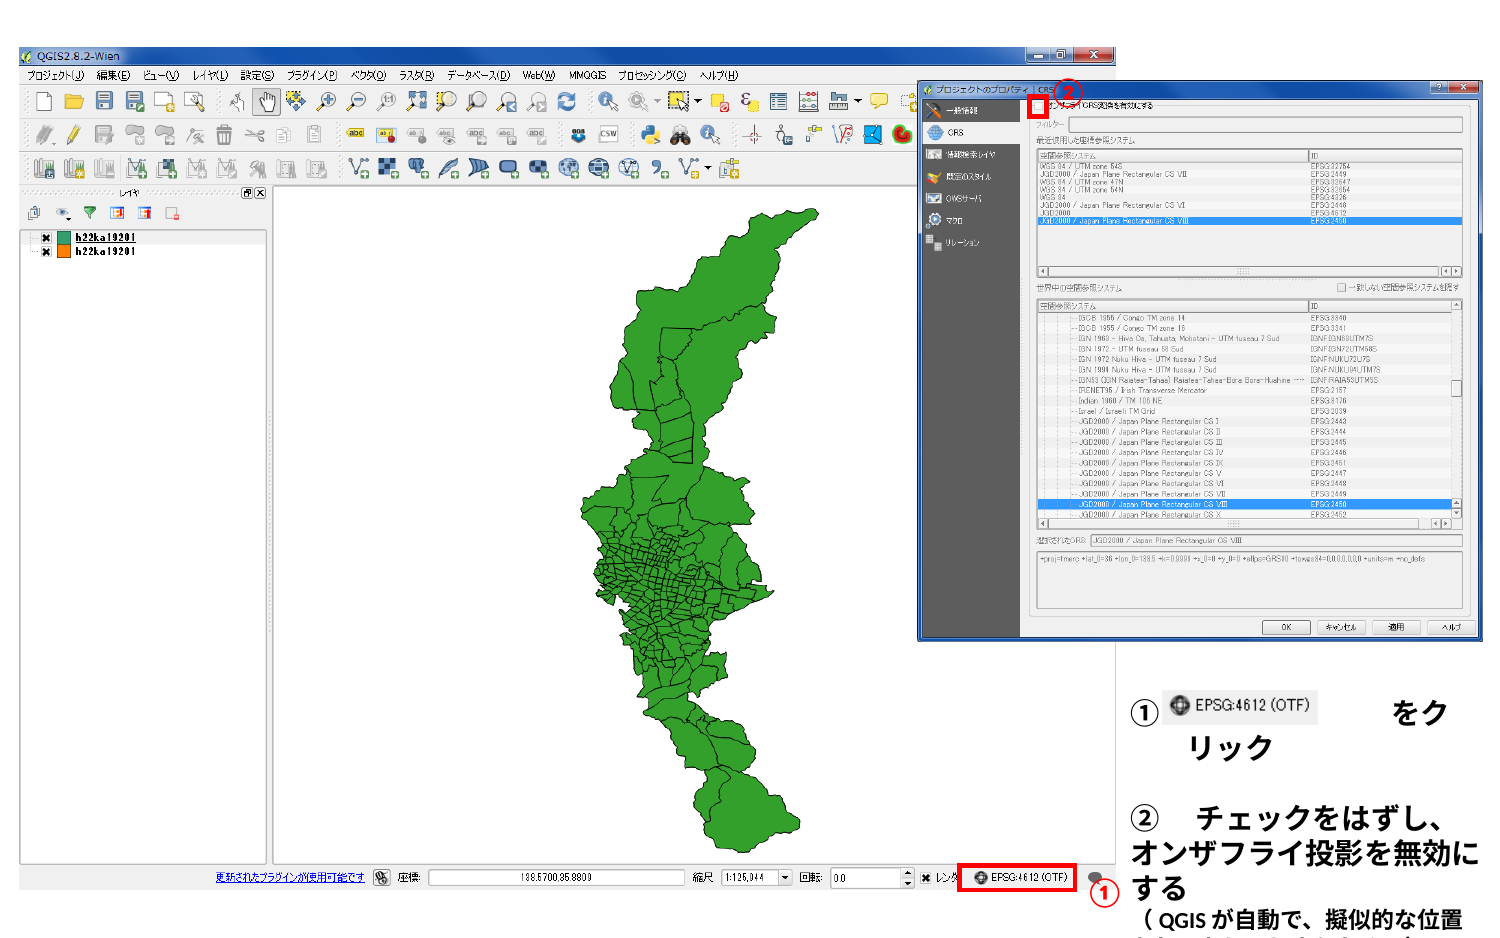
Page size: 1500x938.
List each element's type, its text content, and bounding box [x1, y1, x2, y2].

picture [1162, 690, 1318, 729]
text_box をクリック ② チェックをはずし、オンザフライ投影を無効にする （QGISが自動で、擬似的な位置あわせをしてしまうため。） [1115, 687, 1500, 938]
text_box ① [1070, 890, 1115, 916]
picture [19, 47, 1483, 890]
